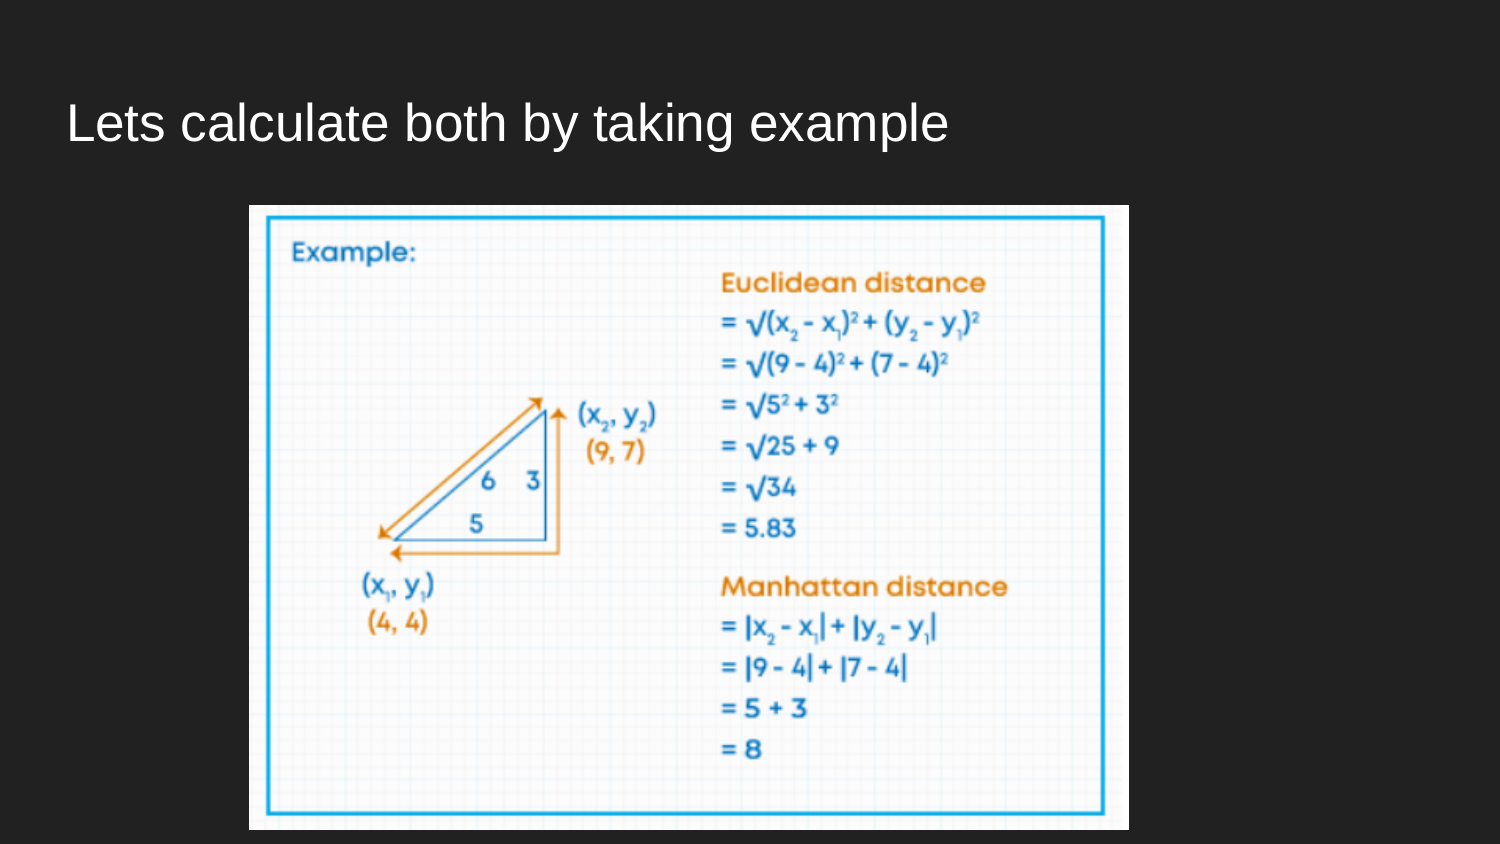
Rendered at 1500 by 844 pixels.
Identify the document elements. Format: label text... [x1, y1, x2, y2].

picture [249, 205, 1129, 830]
title Lets calculate both by taking example [51, 72, 1449, 167]
